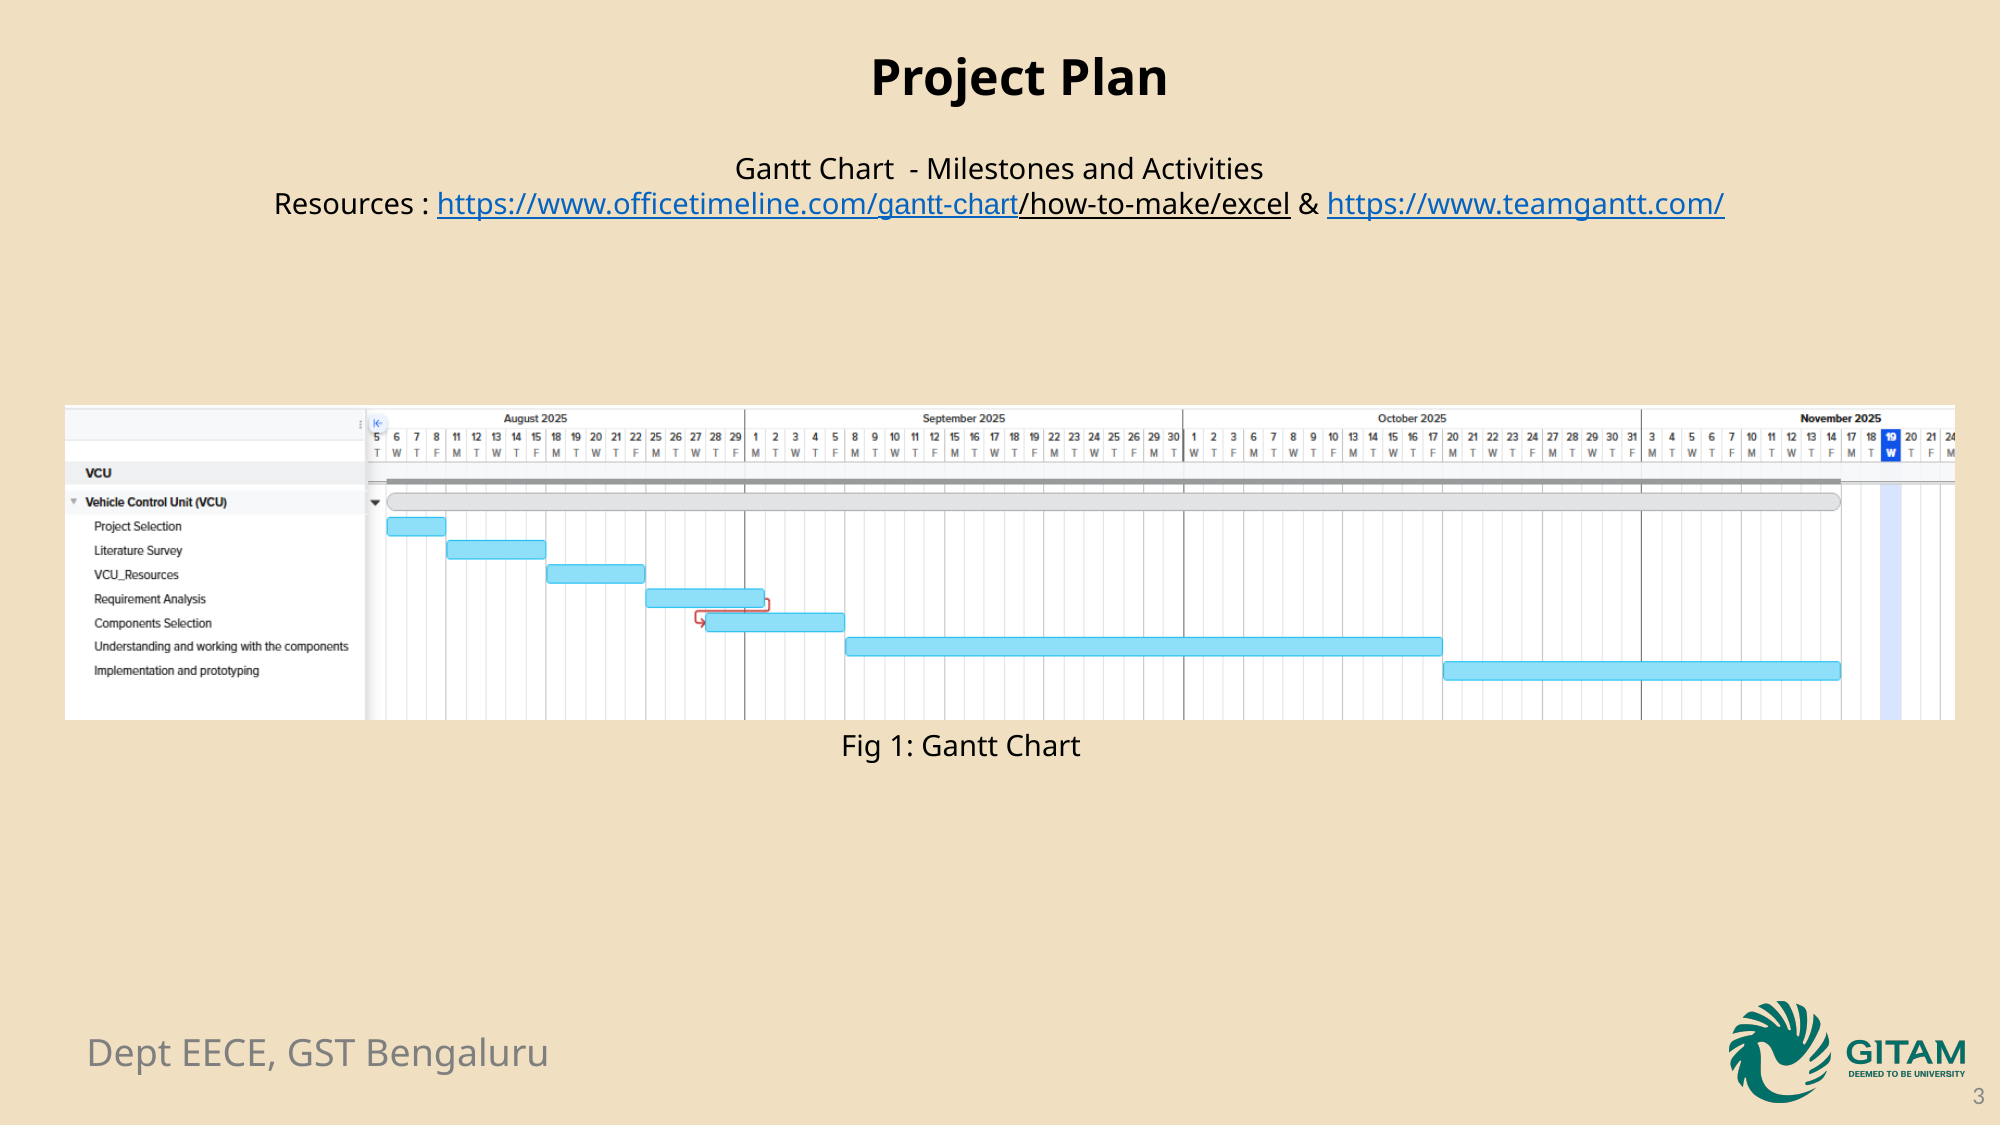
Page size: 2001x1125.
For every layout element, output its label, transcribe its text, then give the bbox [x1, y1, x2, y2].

picture [1933, 1001, 1965, 1065]
text_box Project Plan [163, 38, 1889, 119]
picture [65, 405, 1956, 720]
text_box Gantt Chart - Milestones and Activities Resources : https://www.officetimeline.com/gantt-chart/how-to-make/excel & https://www.teamgantt.com/ [74, 730, 1933, 1084]
text_box Fig 1: Gantt Chart [826, 730, 1148, 770]
text_box Gantt Chart - Milestones and Activities Resources : https://www.officetimeline.com/gantt-chart/how-to-make/excel & https://www.teamgantt.com/ [74, 142, 1933, 402]
slide_number 3 [1550, 1065, 2000, 1125]
